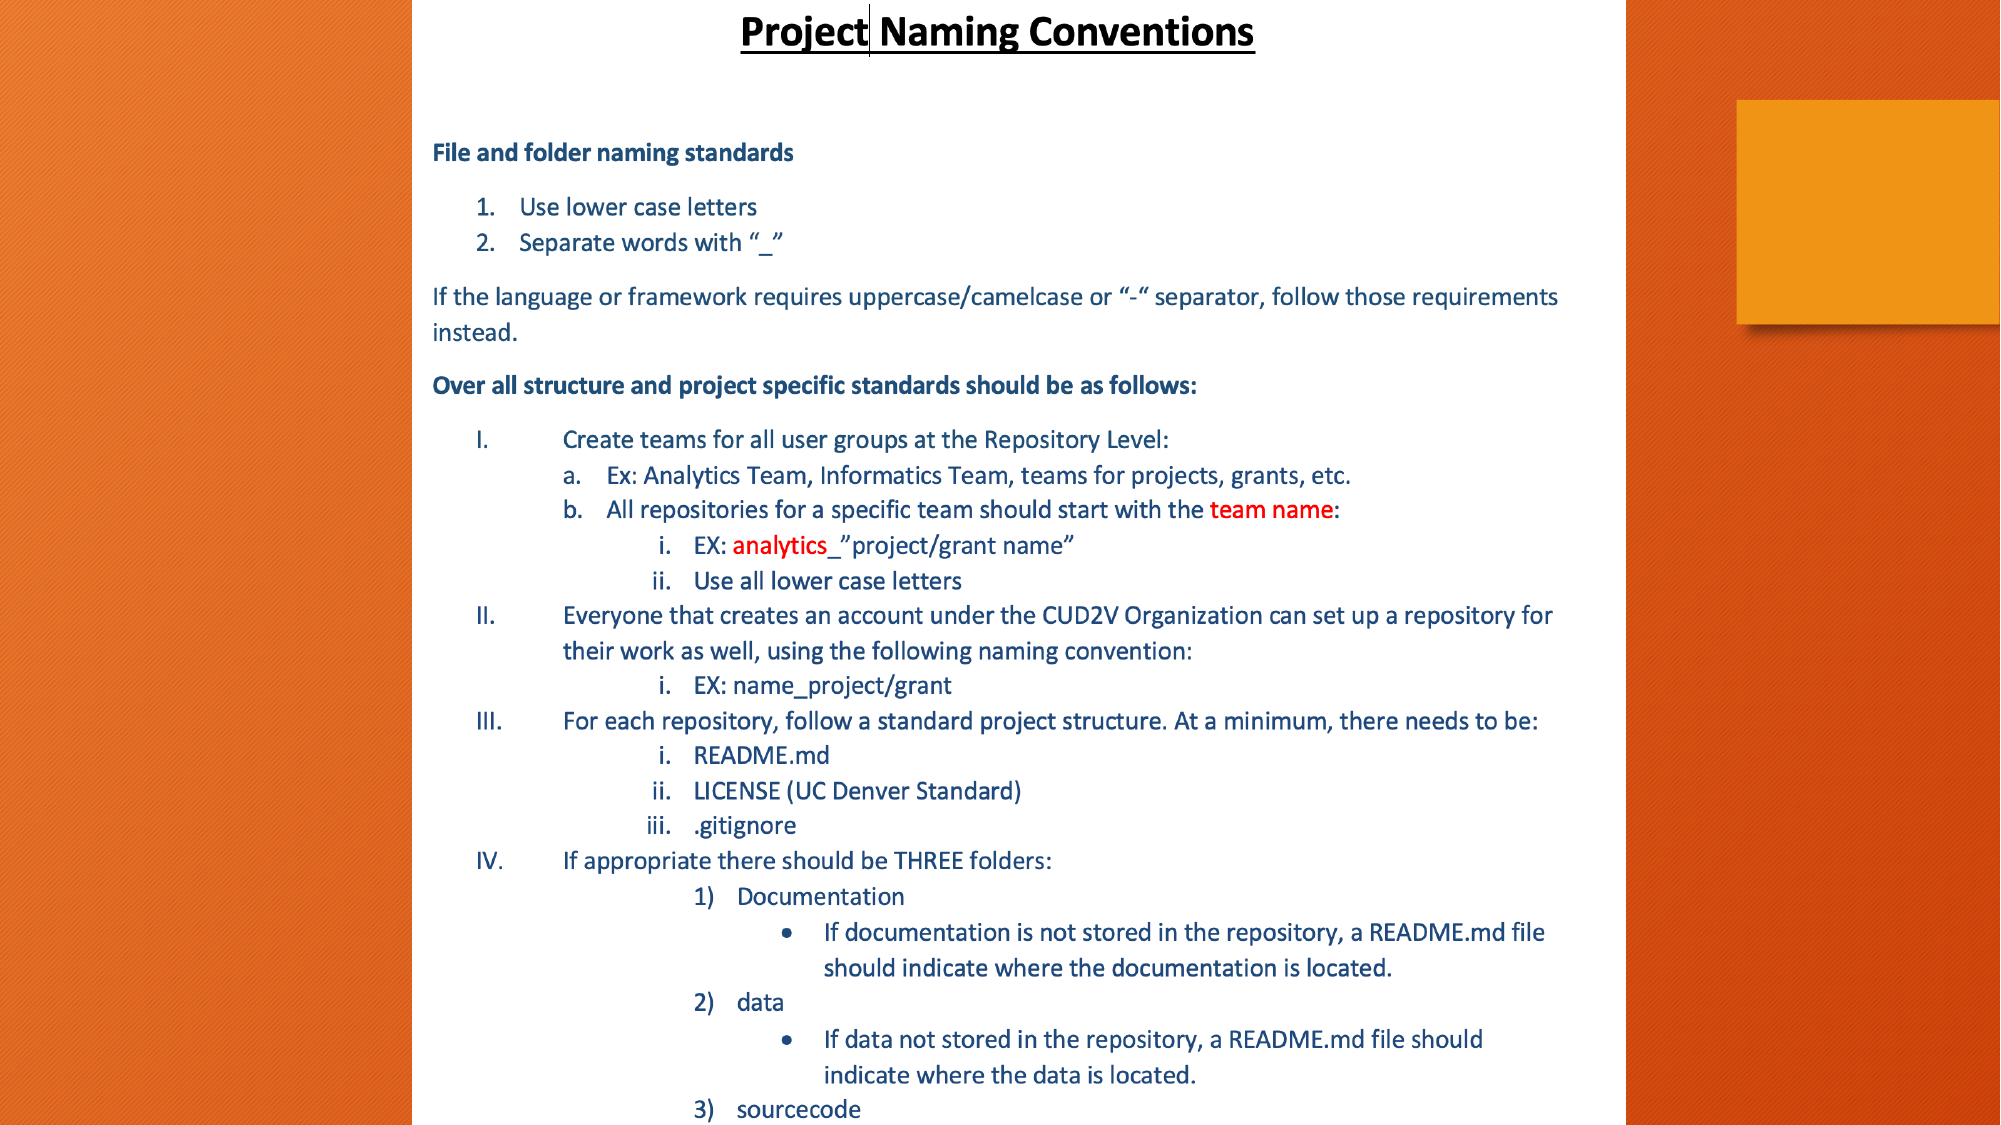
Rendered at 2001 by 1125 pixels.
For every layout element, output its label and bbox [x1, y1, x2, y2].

picture [411, 0, 1626, 1125]
picture [1736, 325, 2000, 347]
